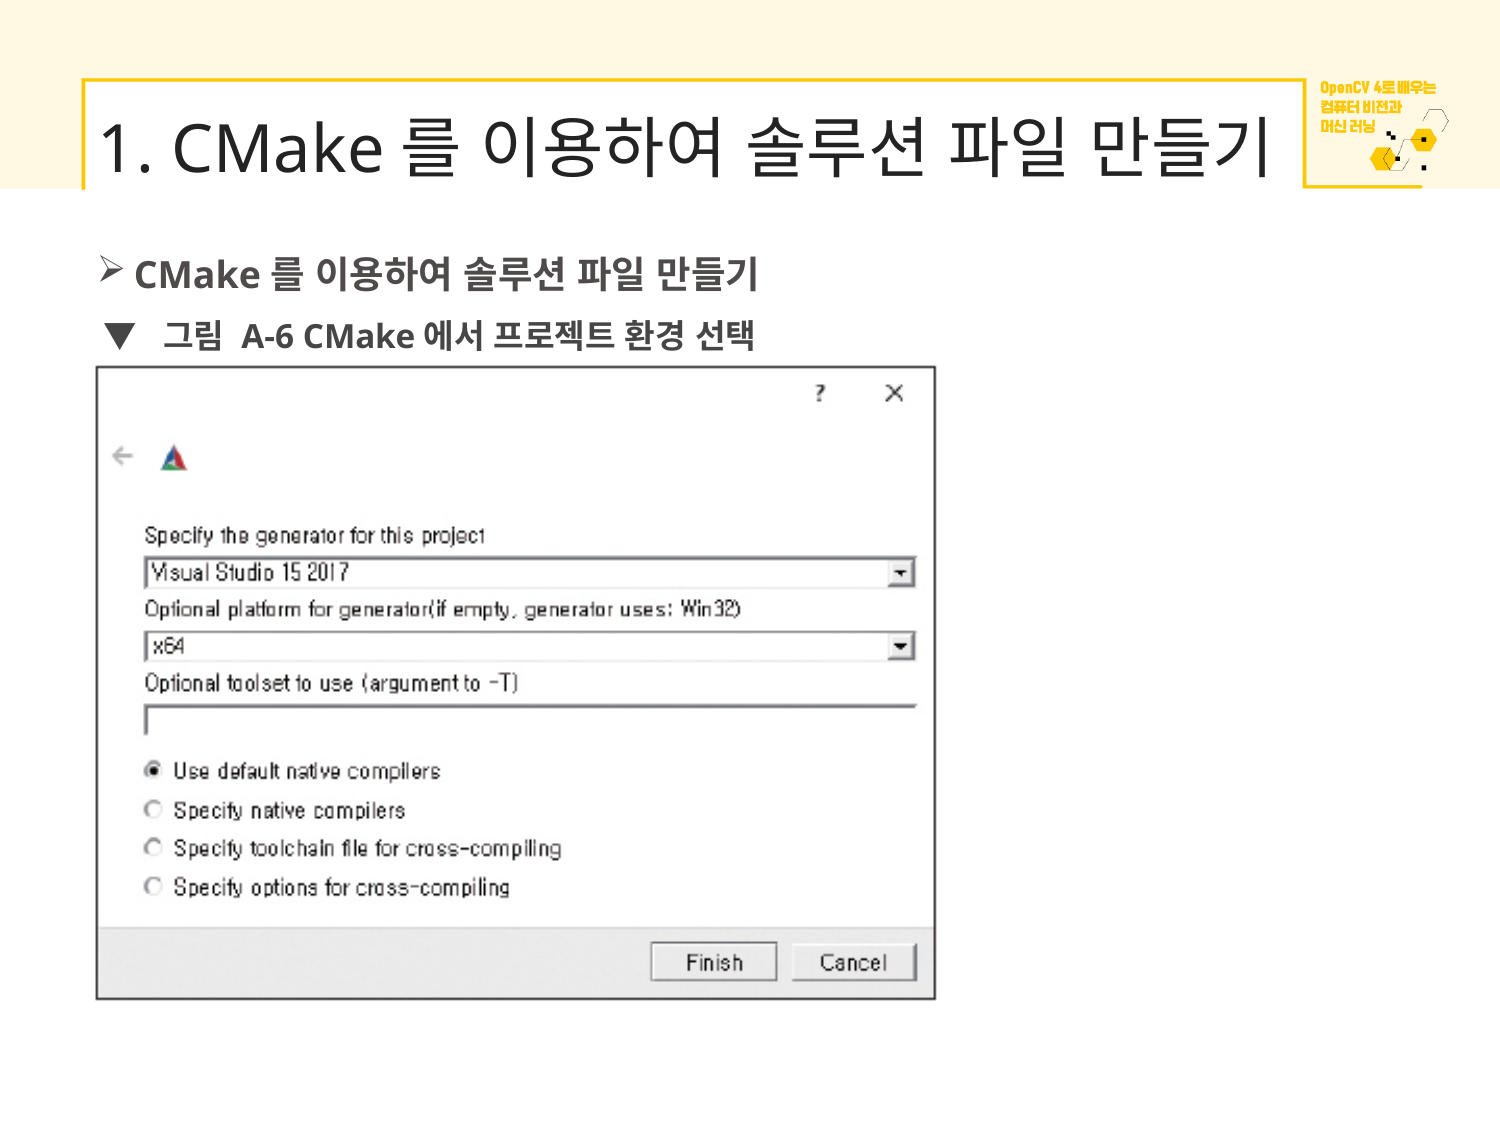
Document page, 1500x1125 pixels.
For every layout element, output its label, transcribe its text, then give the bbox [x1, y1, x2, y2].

text_box ▼ 그림 A-6 CMake에서 프로젝트 환경 선택 [88, 307, 1415, 373]
picture [0, 0, 1500, 1125]
list CMake를 이용하여 솔루션 파일 만들기 [81, 239, 1412, 1054]
title 1. CMake를 이용하여 솔루션 파일 만들기 [82, 61, 1413, 193]
